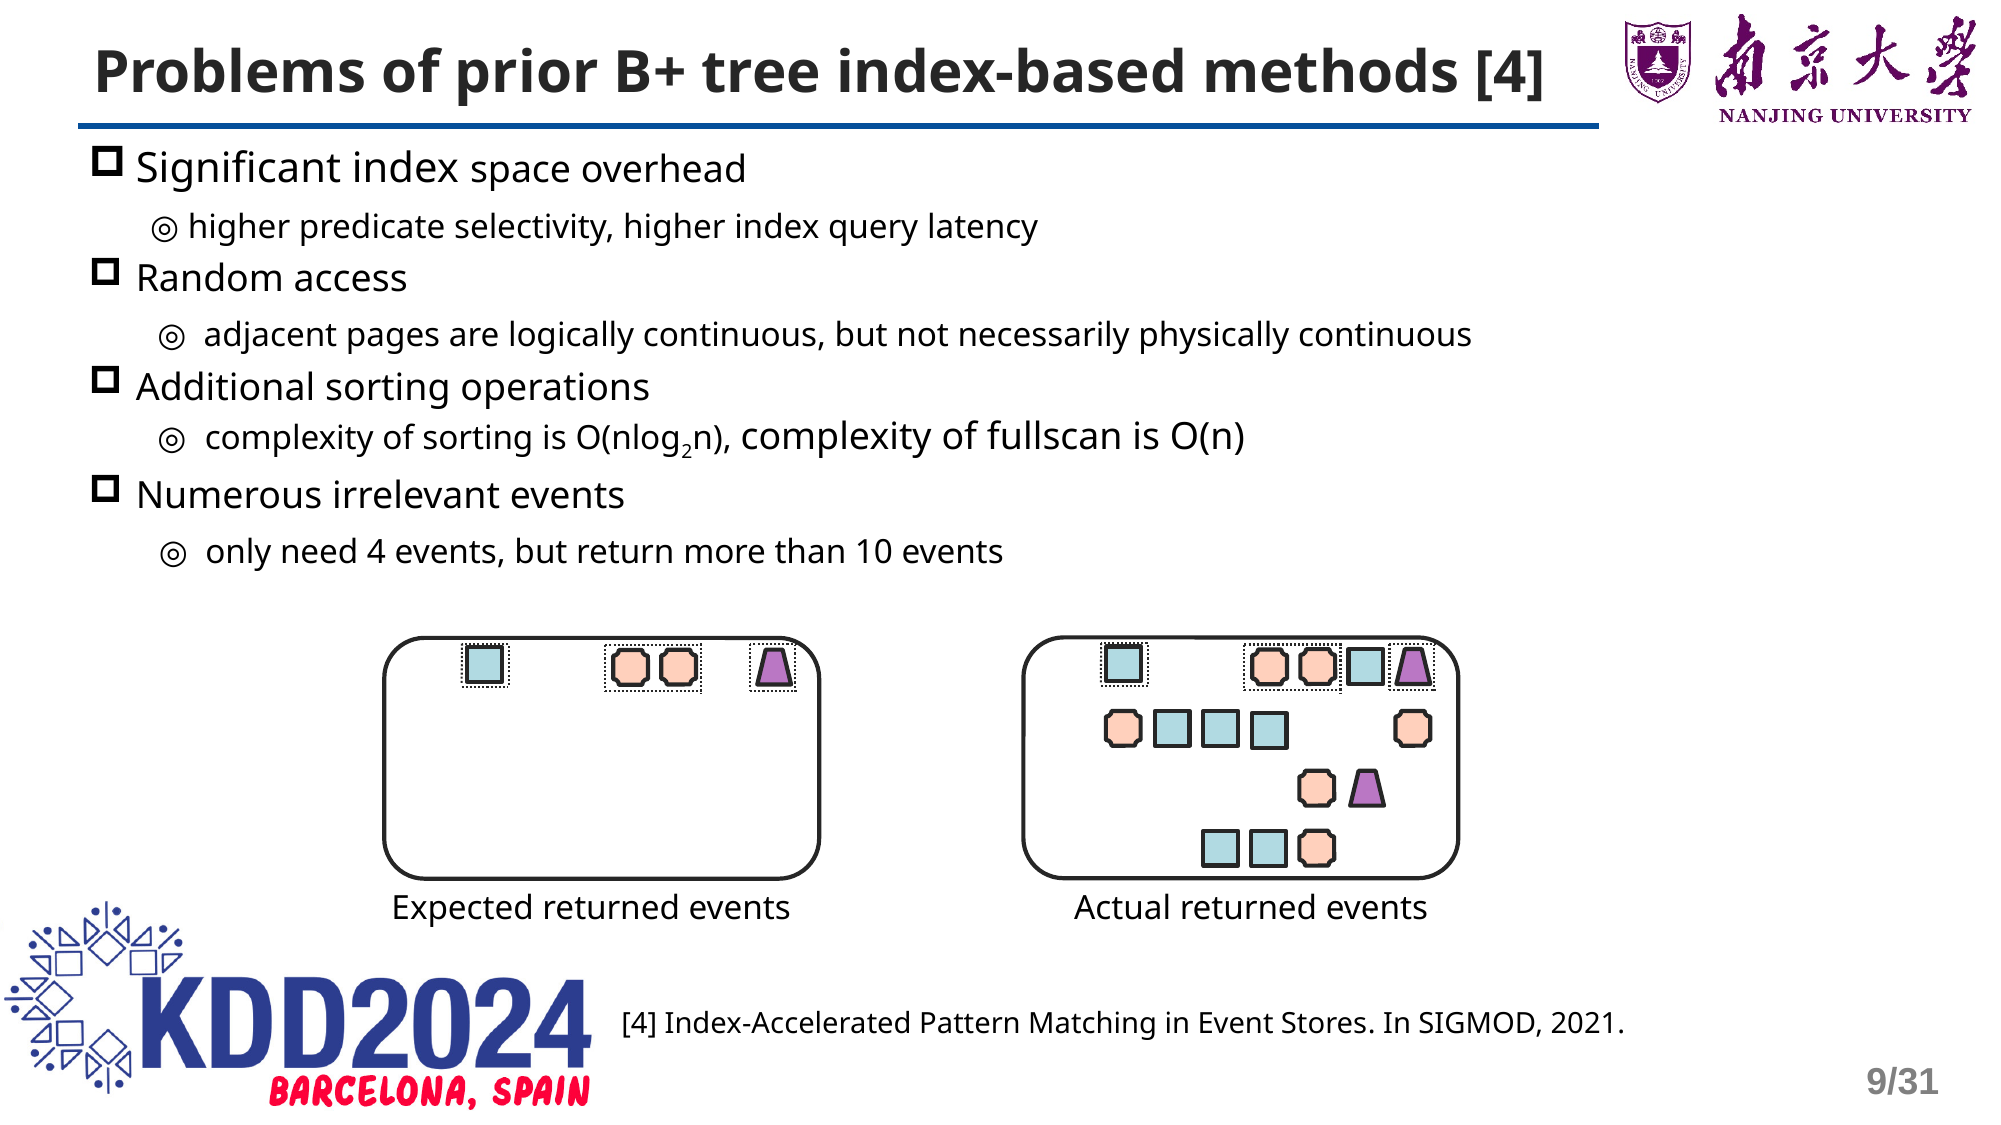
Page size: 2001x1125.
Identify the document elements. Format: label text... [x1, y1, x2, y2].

text_box [1394, 646, 1408, 687]
text_box Significant index space overhead ◎ higher predicate selectivity, higher index query latency Random access ◎ ︎ adjacent pages are logically continuous, but not necessarily physically continuous Additional sorting operations ◎ ︎ complexity of sorting is O(nlog2n), complexity of fullscan is O(n) Numerous irrelevant events ◎ ︎ only need 4 events, but return more than 10 events [74, 129, 1599, 578]
text_box Actual returned events [1031, 879, 1472, 934]
text_box [659, 654, 697, 687]
text_box [1348, 768, 1387, 808]
picture [1624, 14, 1976, 126]
text_box [4] Index-Accelerated Pattern Matching in Event Stores. In SIGMOD, 2021. [606, 997, 1746, 1048]
text_box Expected returned events [356, 878, 827, 934]
text_box [1346, 647, 1385, 686]
text_box [490, 645, 504, 684]
text_box [1249, 829, 1288, 868]
text_box [1021, 635, 1461, 879]
text_box [1297, 768, 1337, 808]
picture [0, 892, 602, 1125]
text_box [1153, 709, 1192, 748]
text_box 9/31 [1789, 1049, 1954, 1110]
text_box [777, 647, 790, 687]
text_box [1250, 711, 1289, 750]
text_box [1393, 708, 1433, 748]
text_box [695, 647, 701, 656]
text_box [1103, 708, 1143, 748]
text_box [611, 654, 651, 687]
text_box [1416, 646, 1430, 687]
text_box [382, 635, 822, 878]
text_box [695, 692, 704, 697]
text_box [1201, 709, 1240, 748]
text_box [1298, 652, 1336, 687]
text_box [1104, 644, 1119, 683]
text_box [465, 645, 480, 684]
text_box [1250, 652, 1290, 687]
text_box Problems of prior B+ tree index-based methods [4] [78, 27, 1619, 113]
text_box [1201, 829, 1240, 868]
text_box [1129, 644, 1143, 683]
text_box [755, 647, 769, 687]
text_box [1297, 828, 1337, 868]
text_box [1334, 691, 1342, 696]
